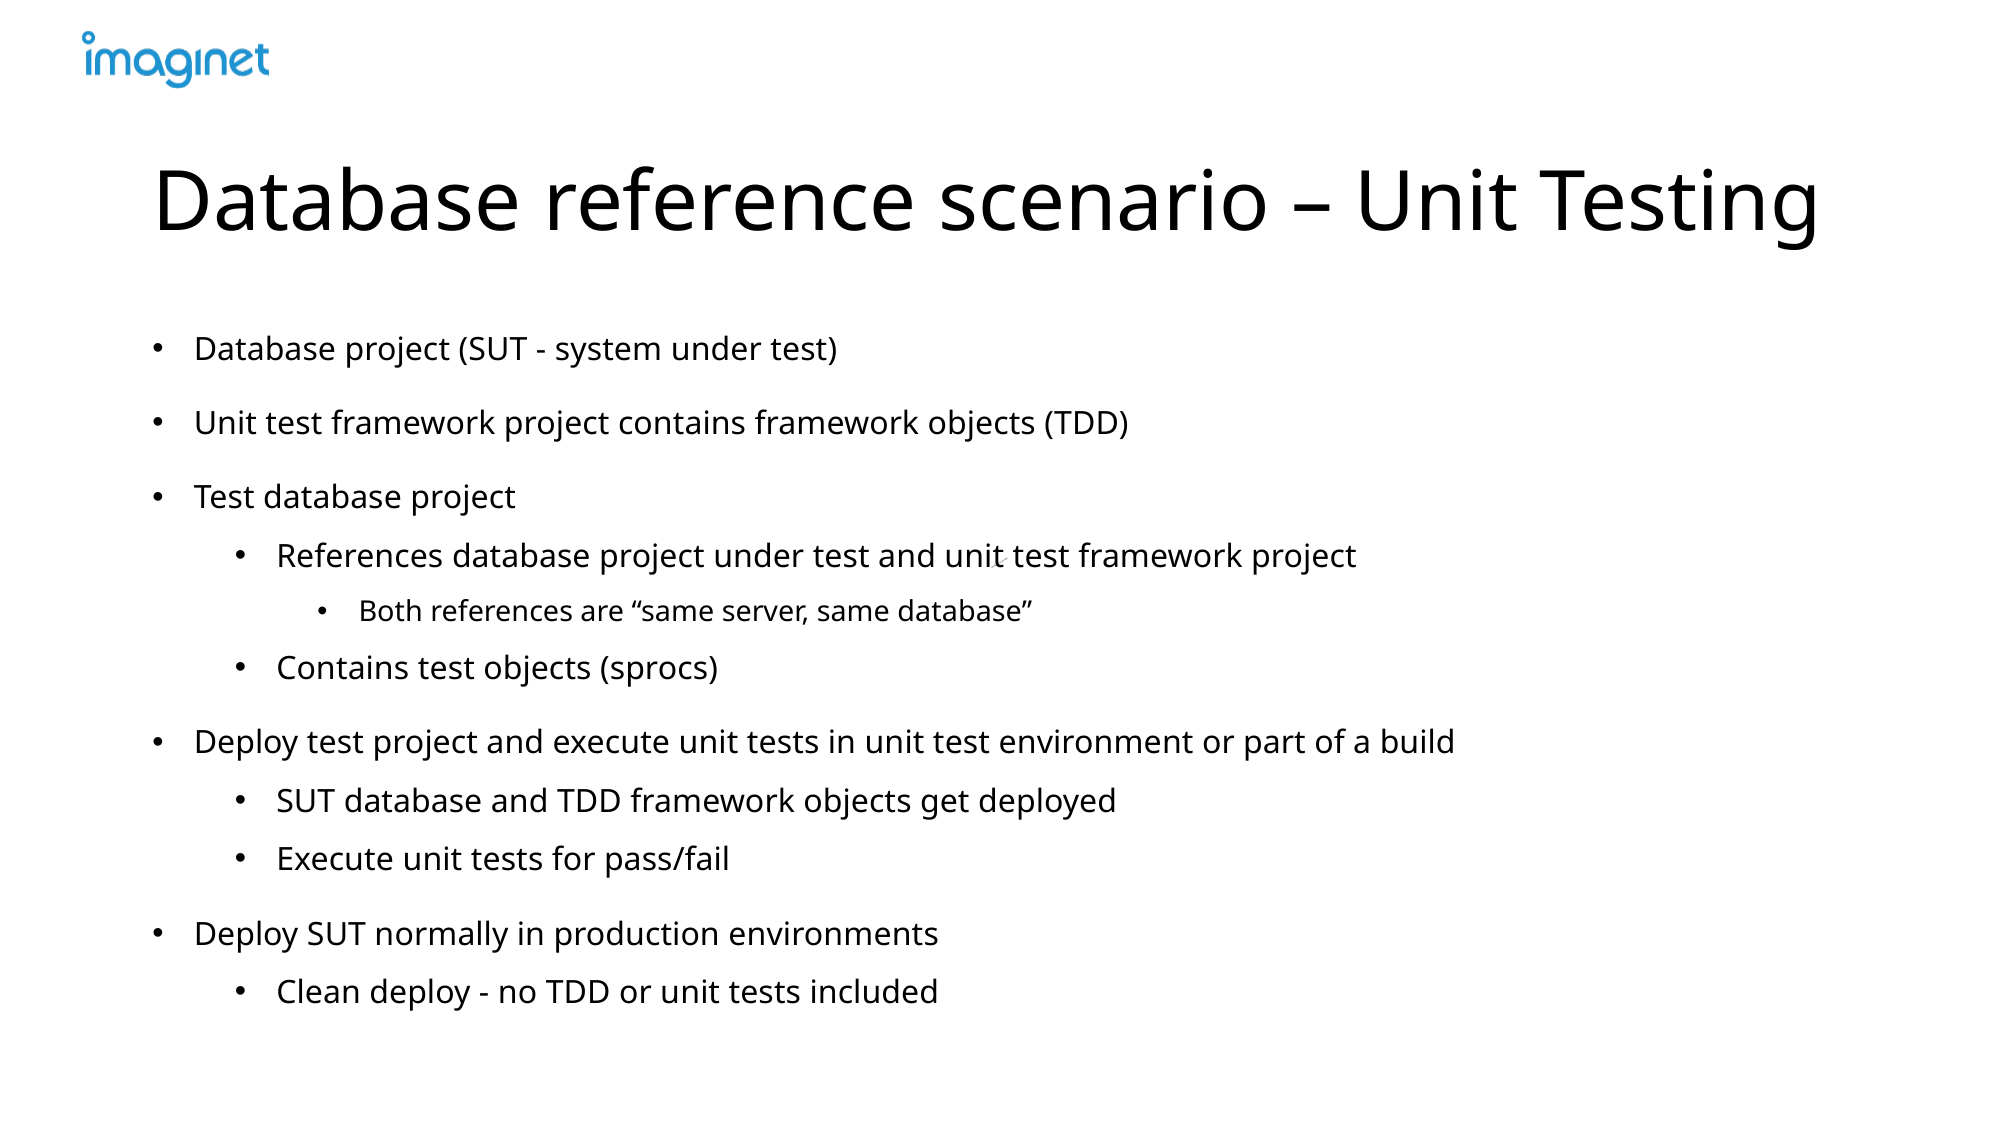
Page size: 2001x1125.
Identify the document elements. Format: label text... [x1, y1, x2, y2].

list Database project (SUT - system under test) Unit test framework project contains framework objects (TDD) Test database project References database project under test and unit test framework project Both references are “same server, same database” Contains test objects (sprocs) Deploy test project and execute unit tests in unit test environment or part of a build SUT database and TDD framework objects get deployed Execute unit tests for pass/fail Deploy SUT normally in production environments Clean deploy - no TDD or unit tests included [137, 316, 1863, 1019]
picture [73, 22, 275, 97]
title Database reference scenario – Unit Testing [137, 94, 1863, 312]
